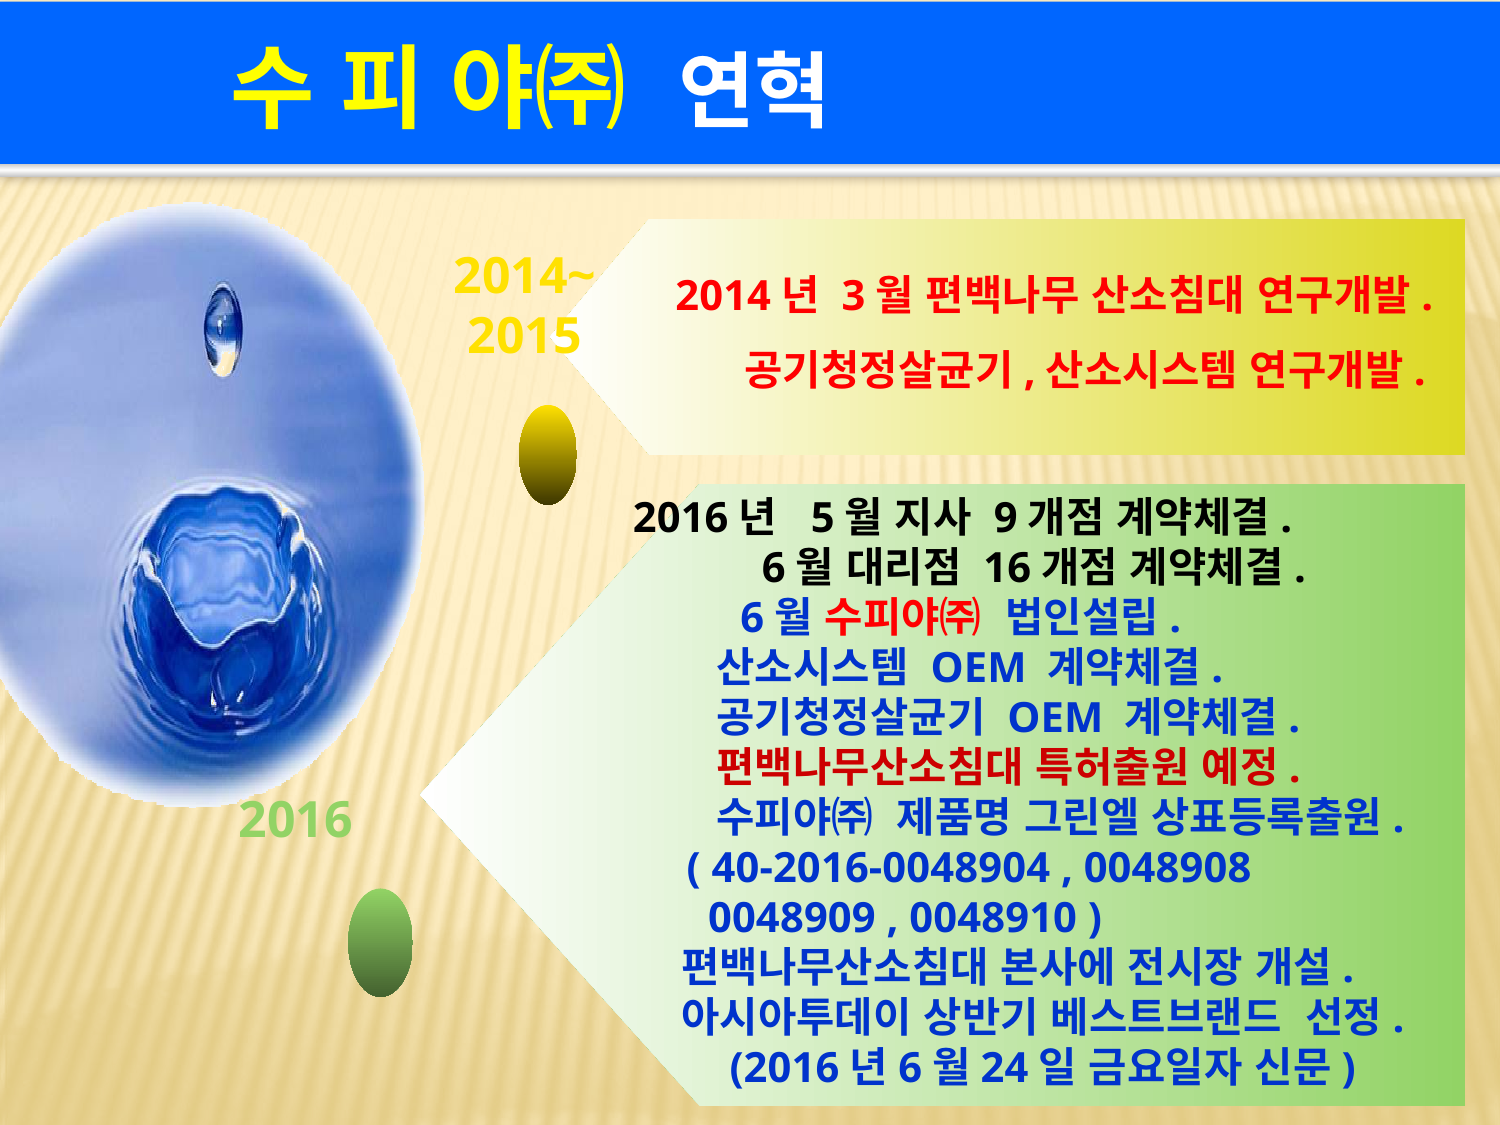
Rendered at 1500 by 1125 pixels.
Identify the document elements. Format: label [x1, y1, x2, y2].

text_box [0, 178, 1485, 1107]
text_box [0, 1, 1500, 178]
